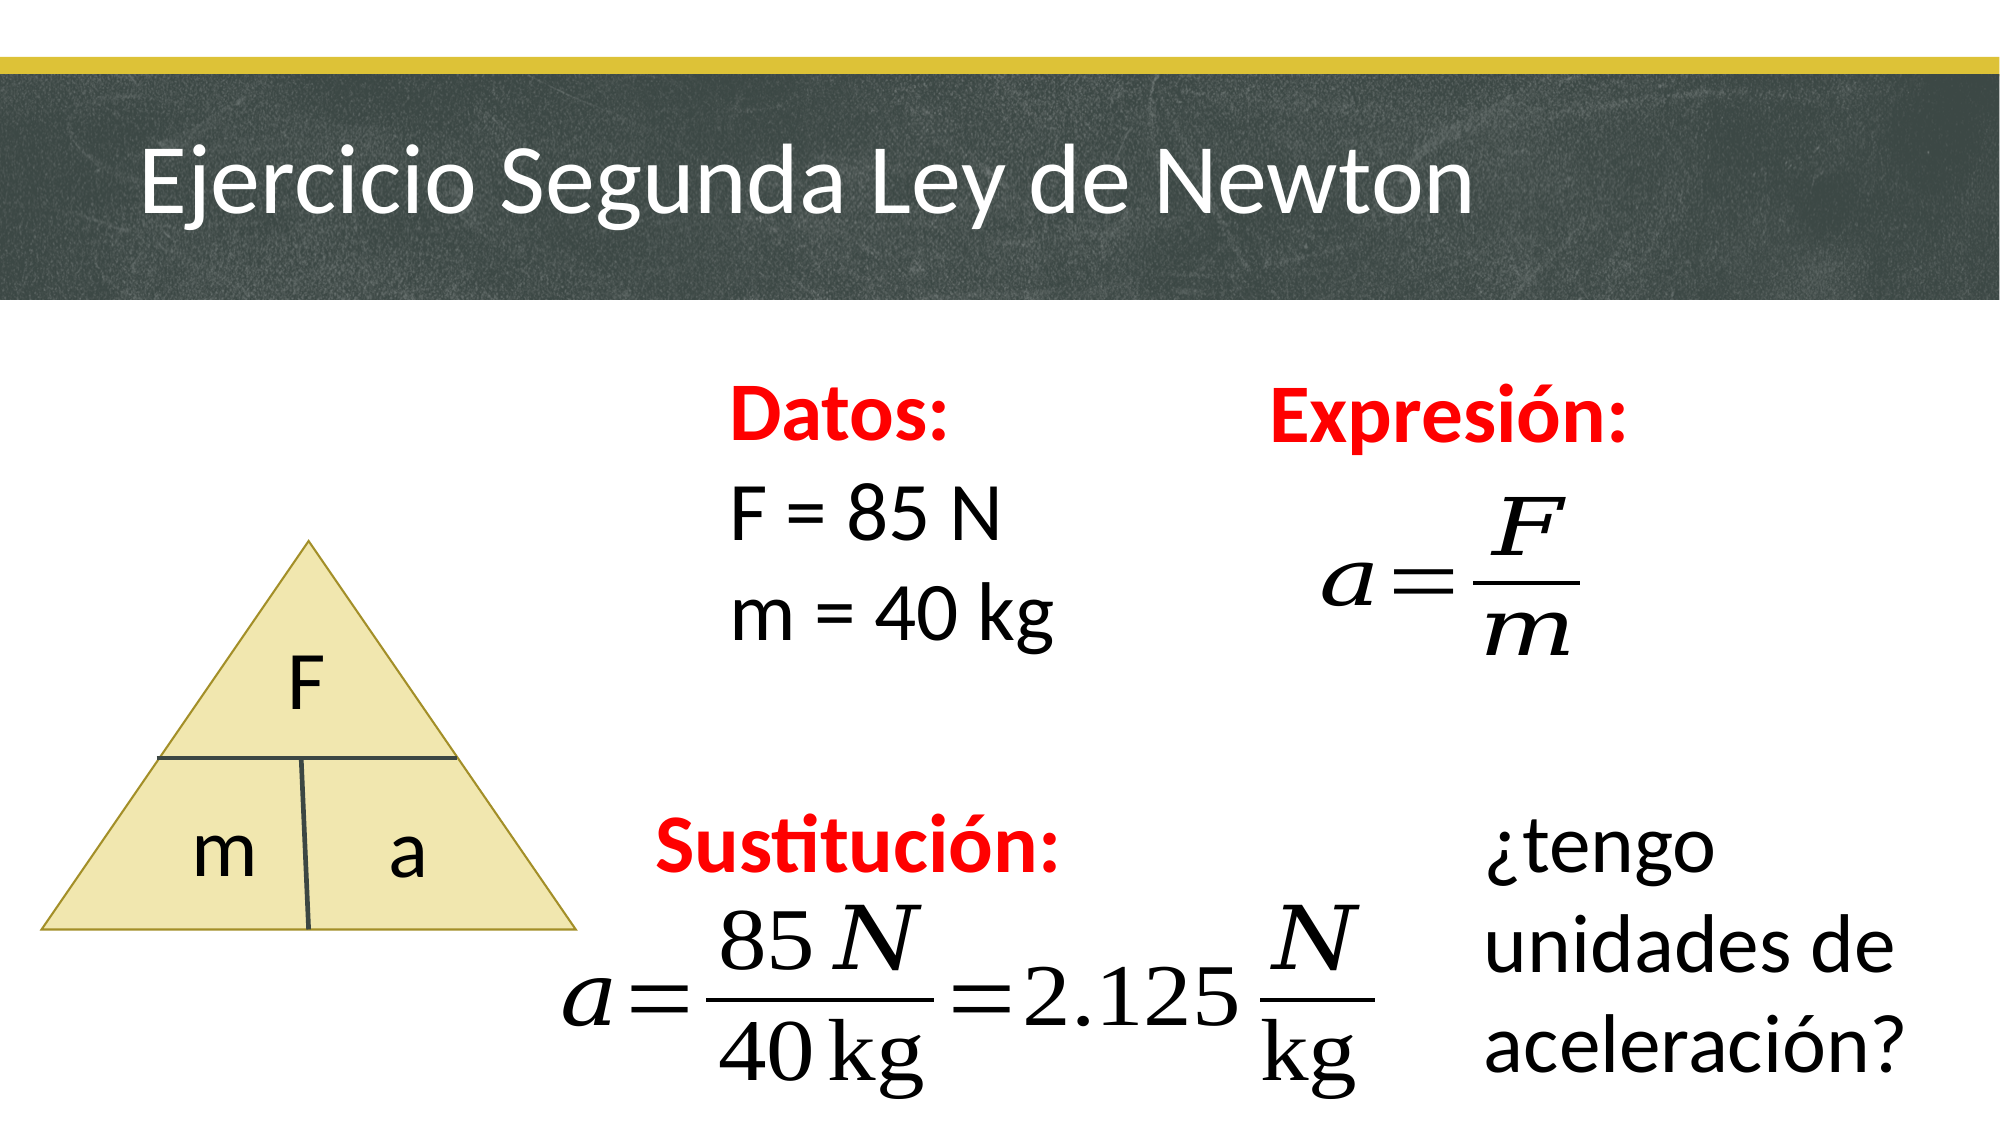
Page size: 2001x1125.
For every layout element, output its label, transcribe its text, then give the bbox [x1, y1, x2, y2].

text_box ¿tengo unidades de aceleración? [1469, 781, 1929, 1097]
text_box Expresión: [1254, 351, 1653, 467]
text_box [41, 540, 576, 930]
text_box Sustitución: [640, 781, 1109, 897]
picture [0, 74, 2000, 300]
title Ejercicio Segunda Ley de Newton [123, 67, 1703, 291]
text_box Datos: F = 85 N m = 40 kg [714, 349, 1085, 665]
